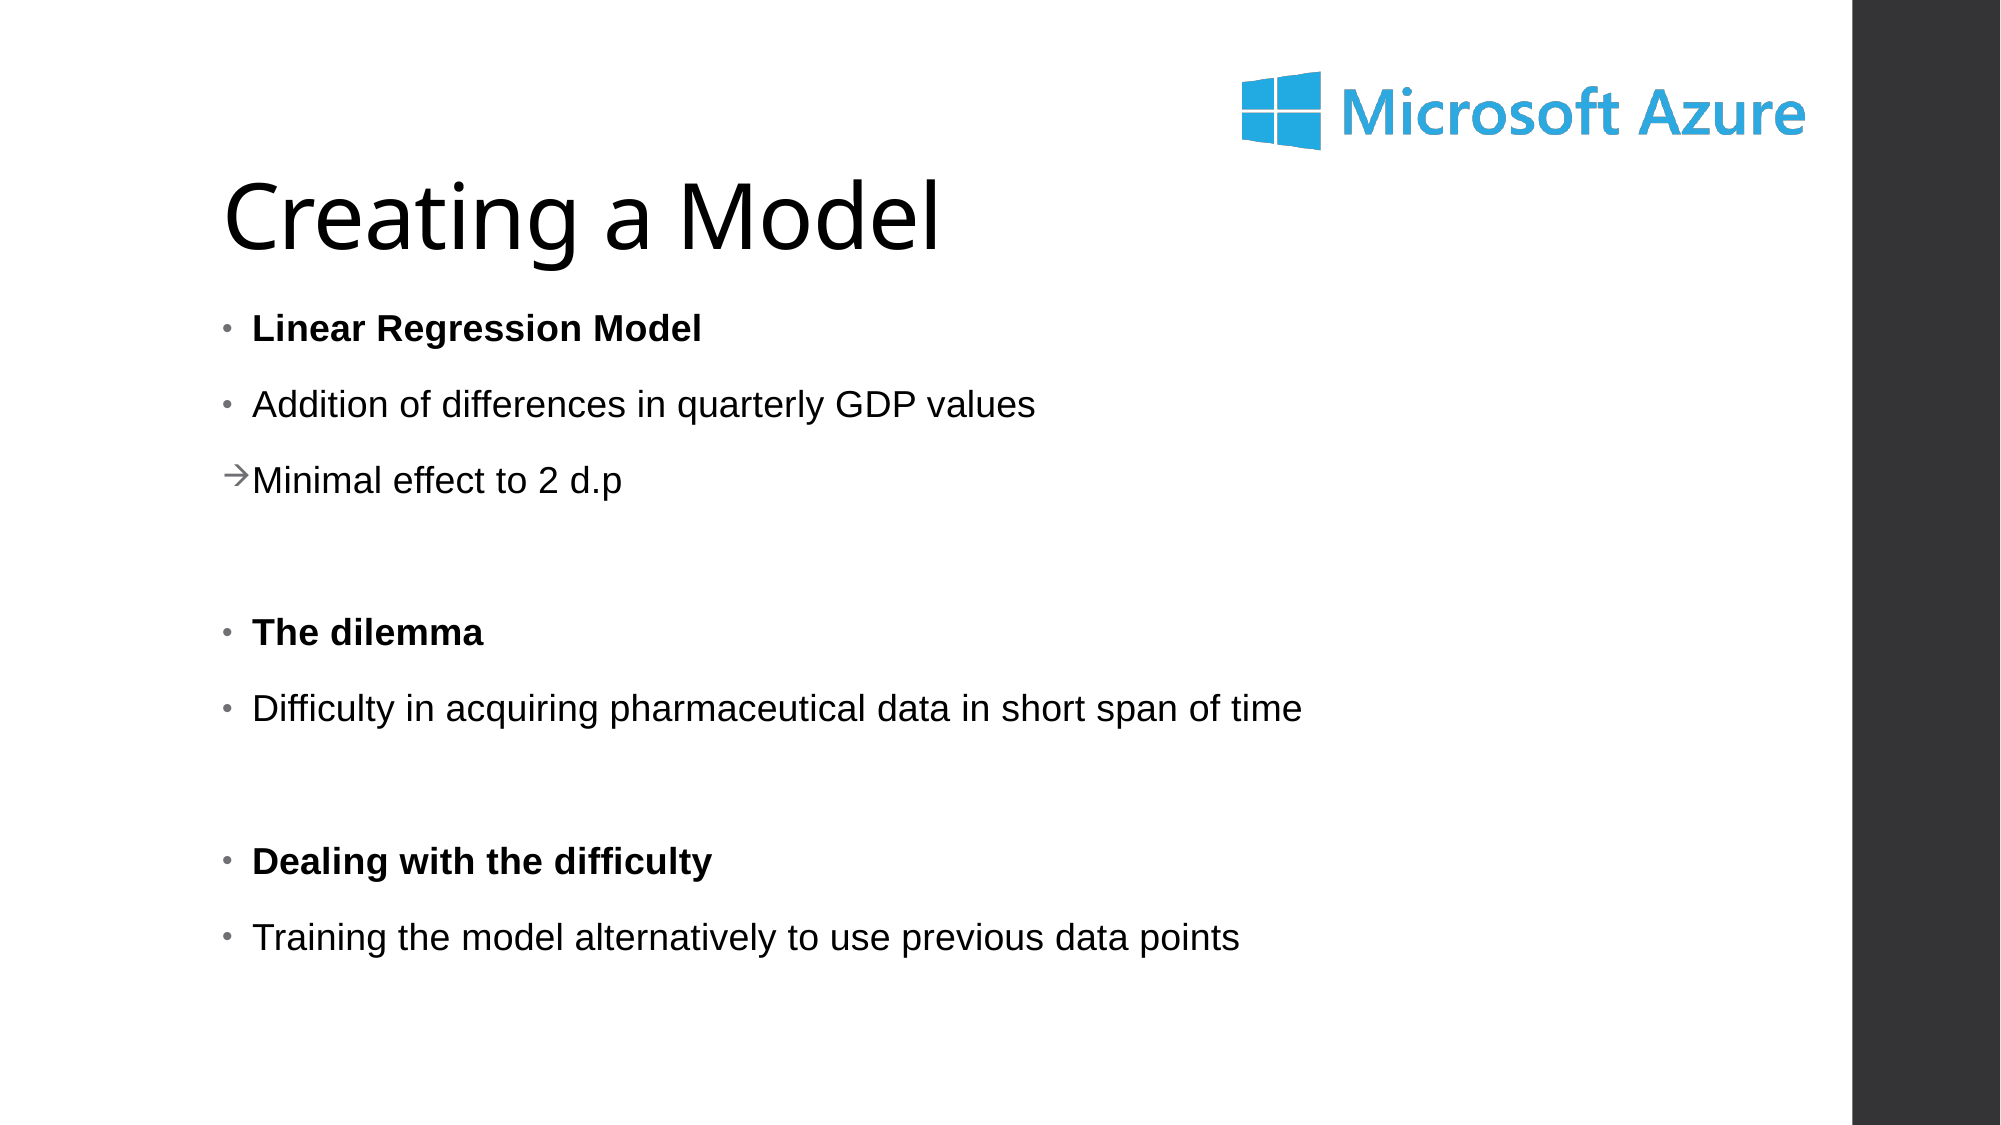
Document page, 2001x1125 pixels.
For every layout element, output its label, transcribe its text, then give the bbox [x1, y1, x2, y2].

list Linear Regression Model Addition of differences in quarterly GDP values Minimal effect to 2 d.p The dilemma Difficulty in acquiring pharmaceutical data in short span of time Dealing with the difficulty Training the model alternatively to use previous data points [206, 299, 1617, 1014]
picture [1228, 0, 1818, 405]
title Creating a Model [206, 60, 1222, 278]
